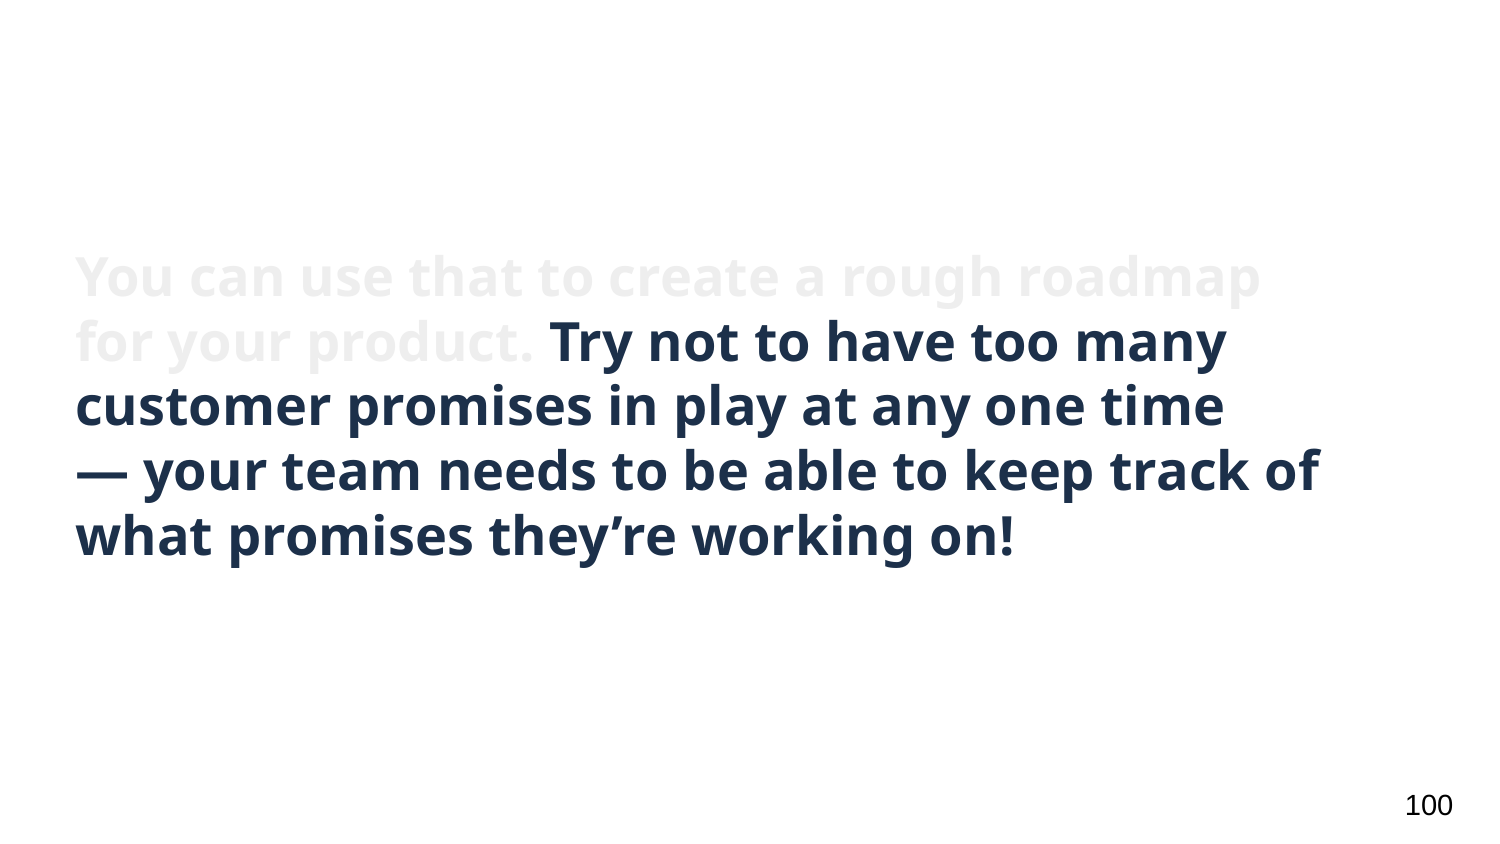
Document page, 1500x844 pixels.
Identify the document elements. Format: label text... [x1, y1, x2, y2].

title You can use that to create a rough roadmap for your product. Try not to have too many customer promises in play at any one time — your team needs to be able to keep track of what promises they’re working on! [75, 98, 1337, 711]
slide_number ‹#› [1389, 781, 1480, 825]
